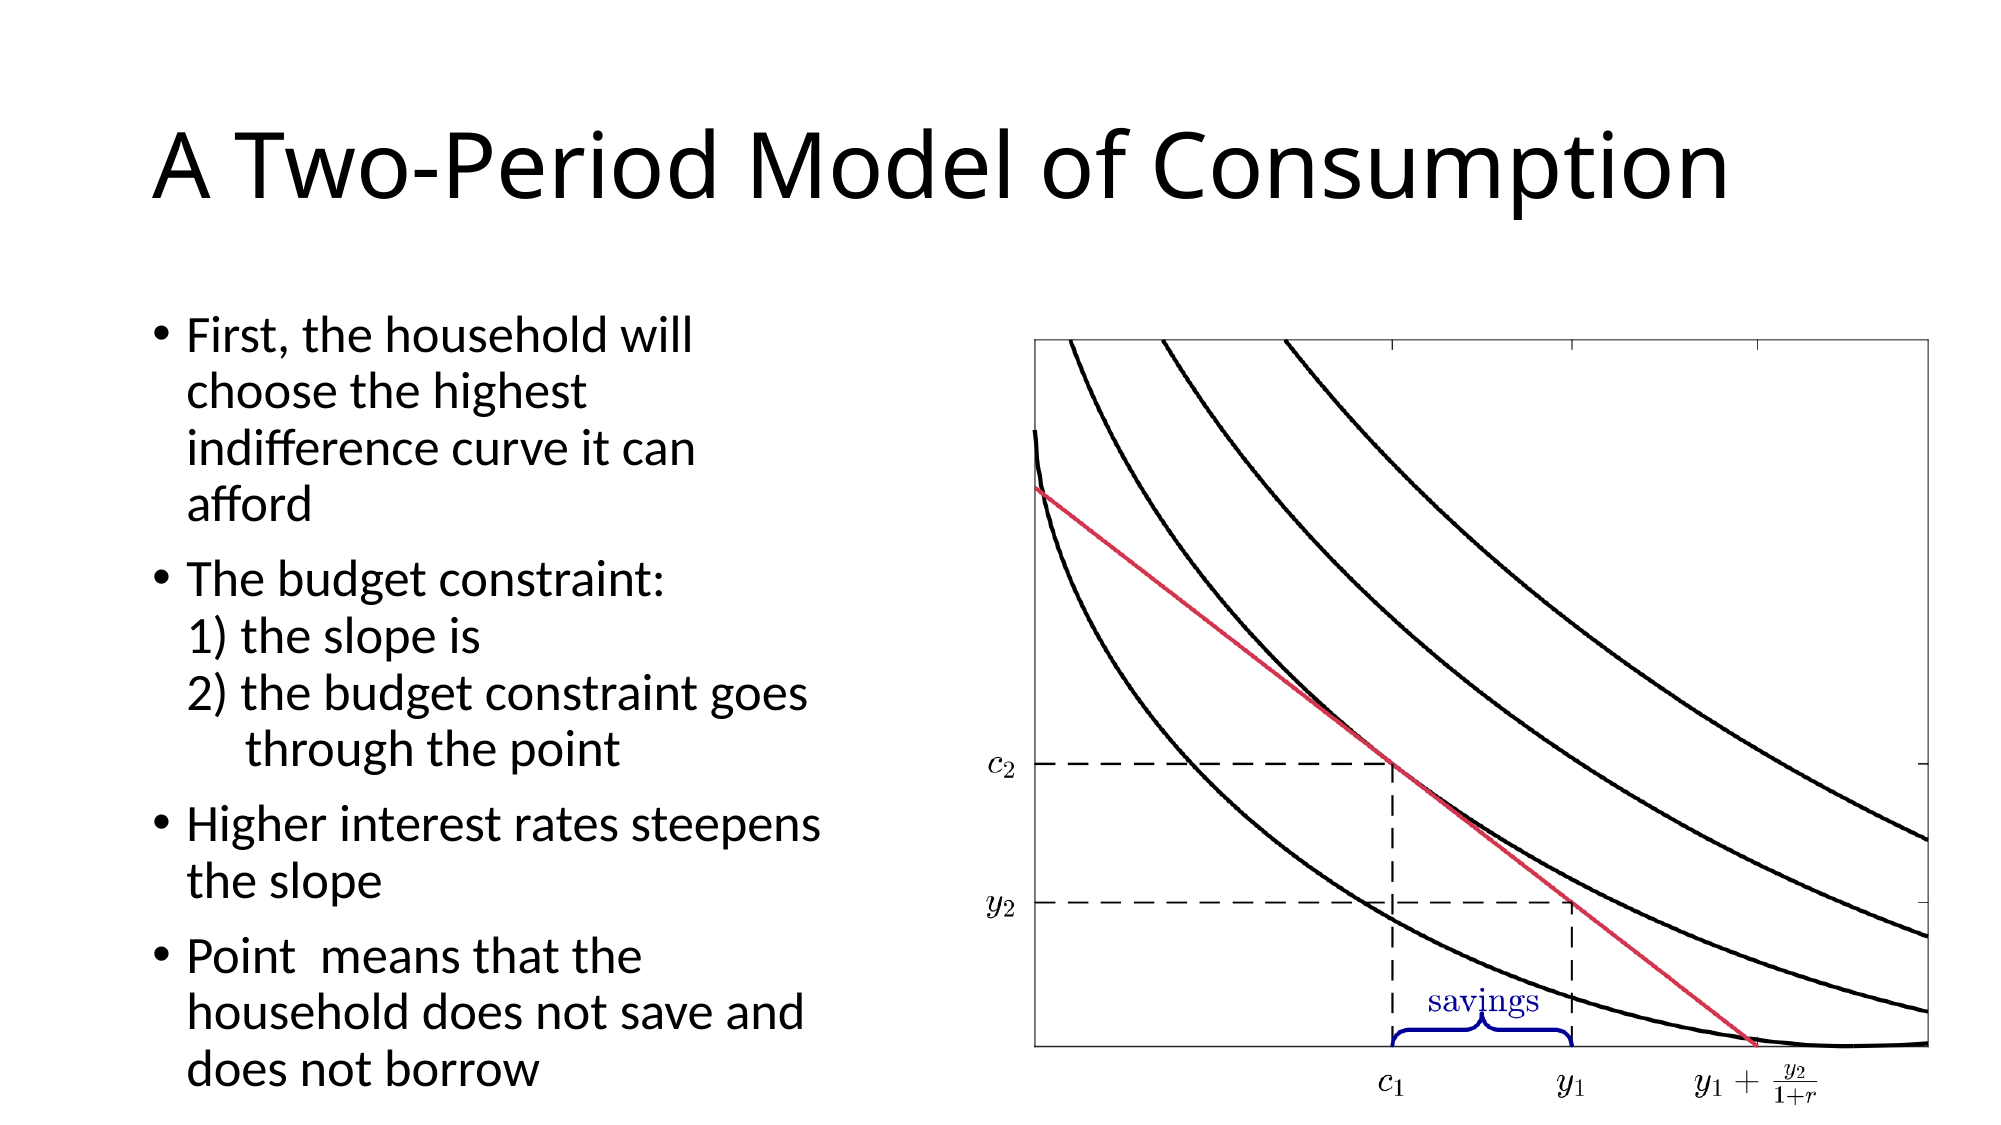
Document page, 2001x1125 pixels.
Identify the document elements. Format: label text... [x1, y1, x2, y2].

picture [895, 285, 2000, 1125]
title A Two-Period Model of Consumption [137, 59, 1863, 278]
